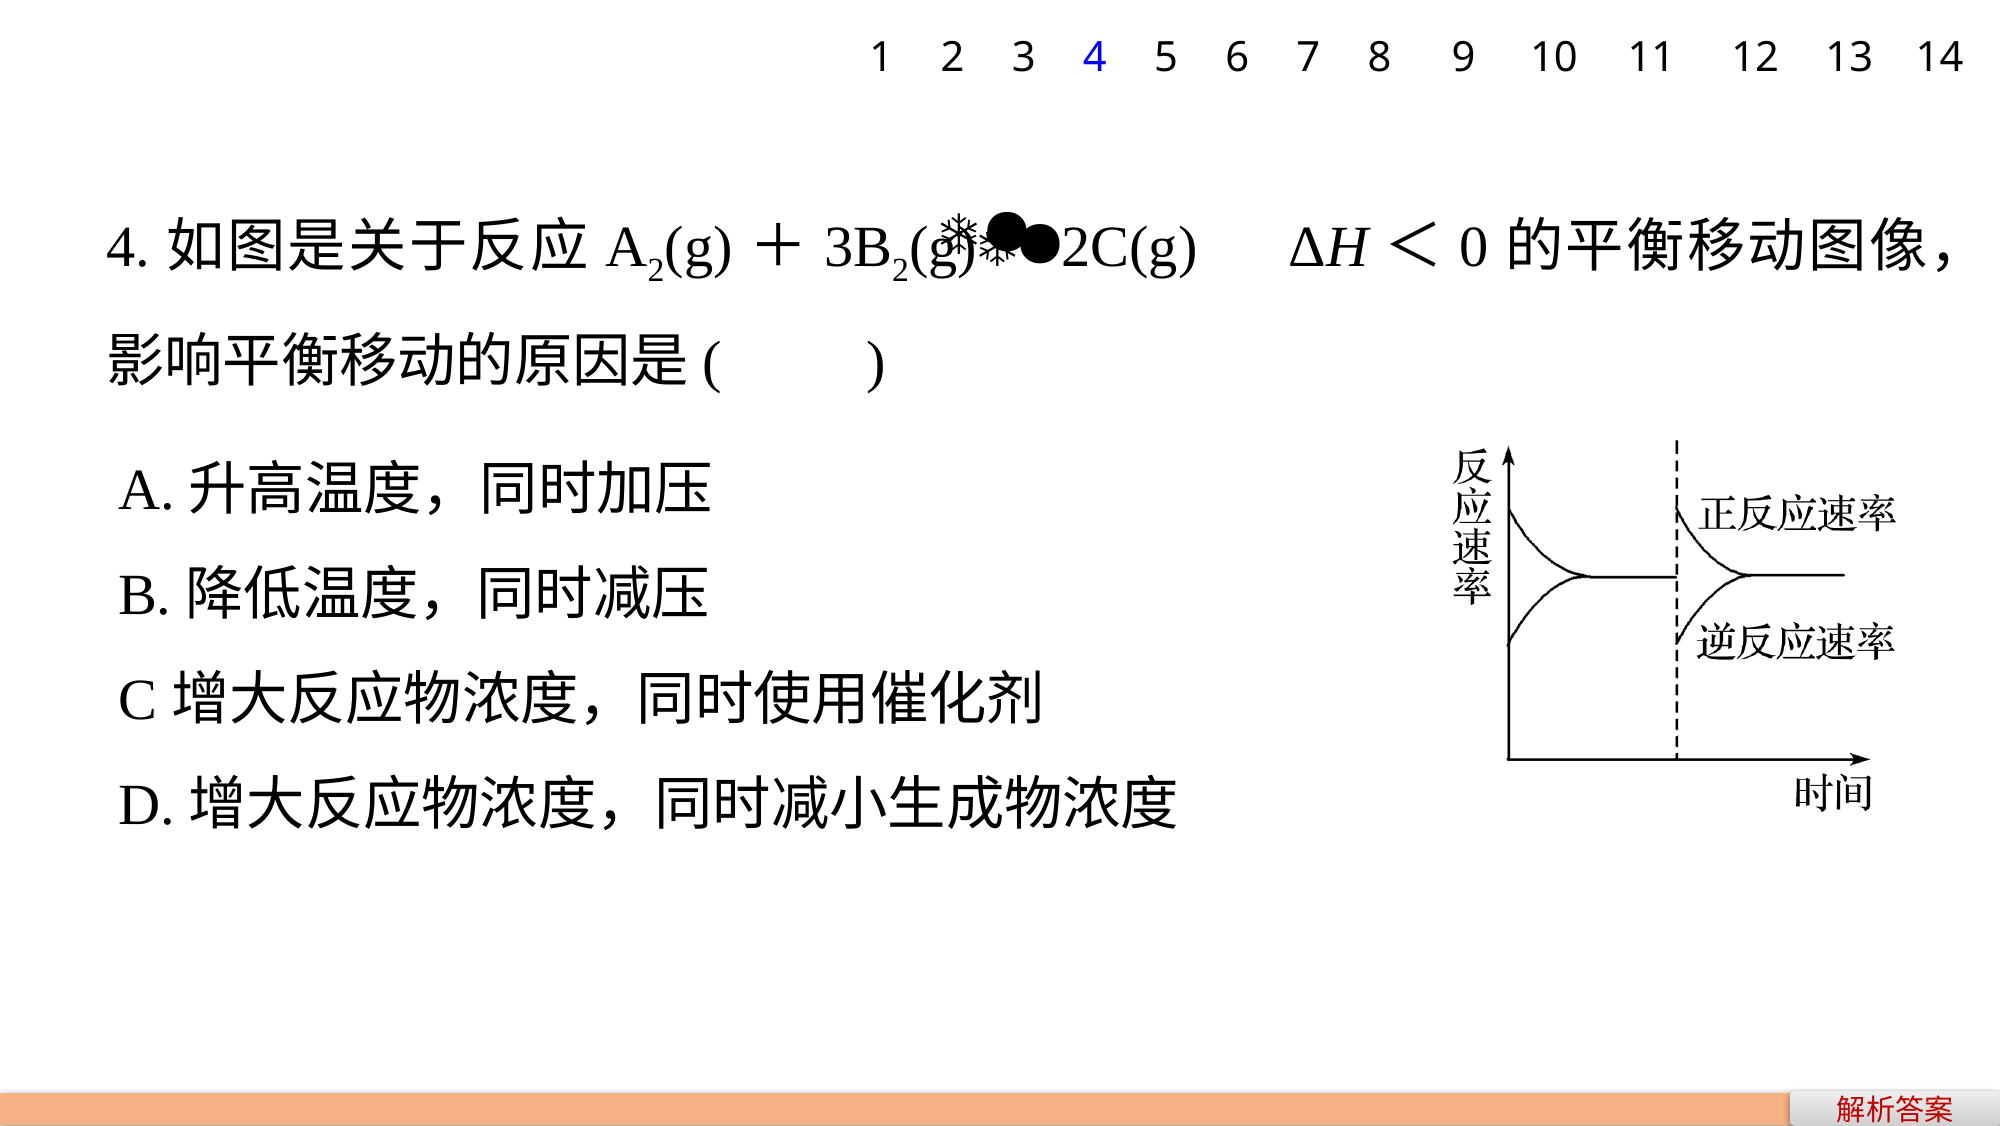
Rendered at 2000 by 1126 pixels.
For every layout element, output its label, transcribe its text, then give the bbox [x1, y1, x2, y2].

text_box 14 [1905, 7, 1984, 102]
text_box 3 [996, 7, 1056, 102]
text_box 10 [1507, 7, 1599, 102]
text_box 11 [1610, 7, 1696, 102]
text_box 13 [1811, 7, 1894, 102]
text_box 7 [1281, 7, 1341, 102]
text_box 2 [925, 7, 985, 102]
text_box 9 [1423, 7, 1496, 102]
text_box 12 [1707, 7, 1800, 102]
picture [1444, 434, 1901, 813]
text_box [0, 1092, 1787, 1126]
text_box 4.如图是关于反应A2(g)＋3B2(g)2C(g) ΔH＜0的平衡移动图像，影响平衡移动的原因是( ) [91, 160, 1945, 401]
text_box 5 [1139, 7, 1199, 102]
text_box 1 [854, 7, 914, 102]
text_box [938, 184, 1142, 354]
text_box 6 [1210, 7, 1270, 102]
text_box 8 [1352, 7, 1412, 102]
text_box 4 [1067, 7, 1127, 102]
text_box A.升高温度，同时加压 B.降低温度，同时减压 C增大反应物浓度，同时使用催化剂 D.增大反应物浓度，同时减小生成物浓度 [103, 409, 1313, 844]
text_box 解析答案 [1788, 1089, 2000, 1126]
